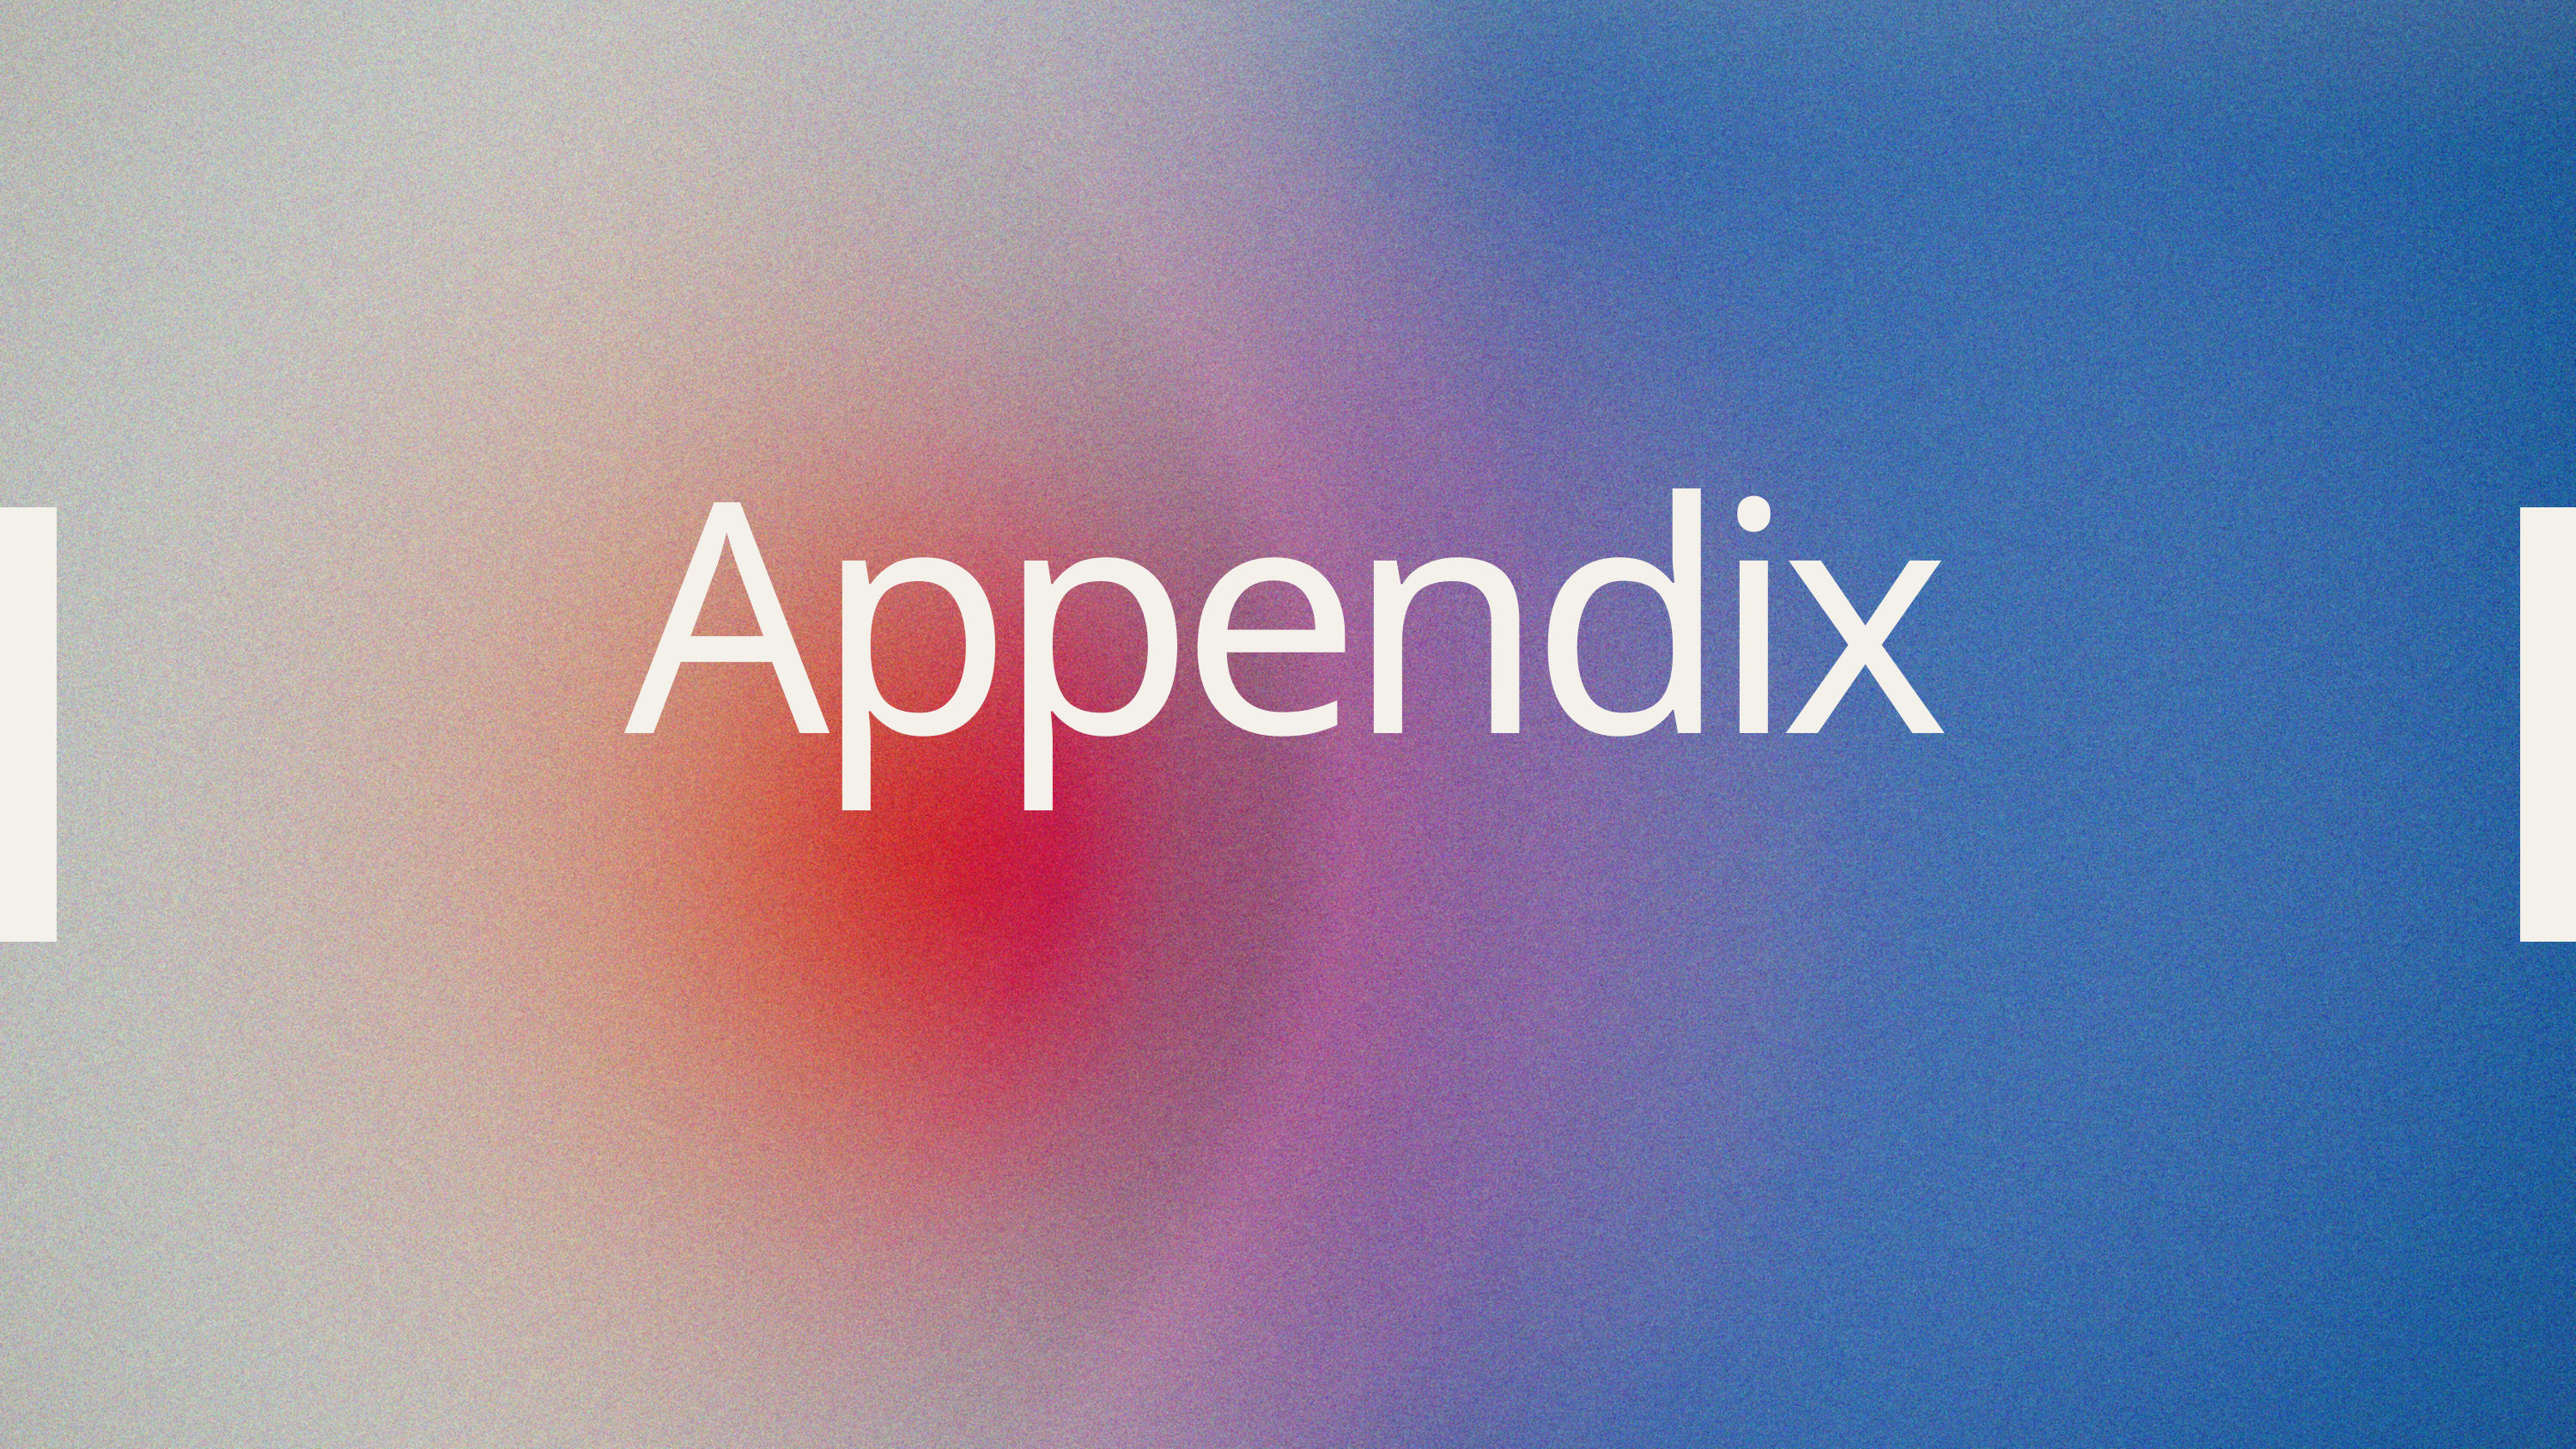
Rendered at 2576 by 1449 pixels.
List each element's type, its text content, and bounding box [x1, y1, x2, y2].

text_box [0, 506, 57, 943]
text_box Appendix [226, 512, 2350, 798]
text_box [0, 0, 2576, 1449]
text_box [2519, 506, 2576, 943]
